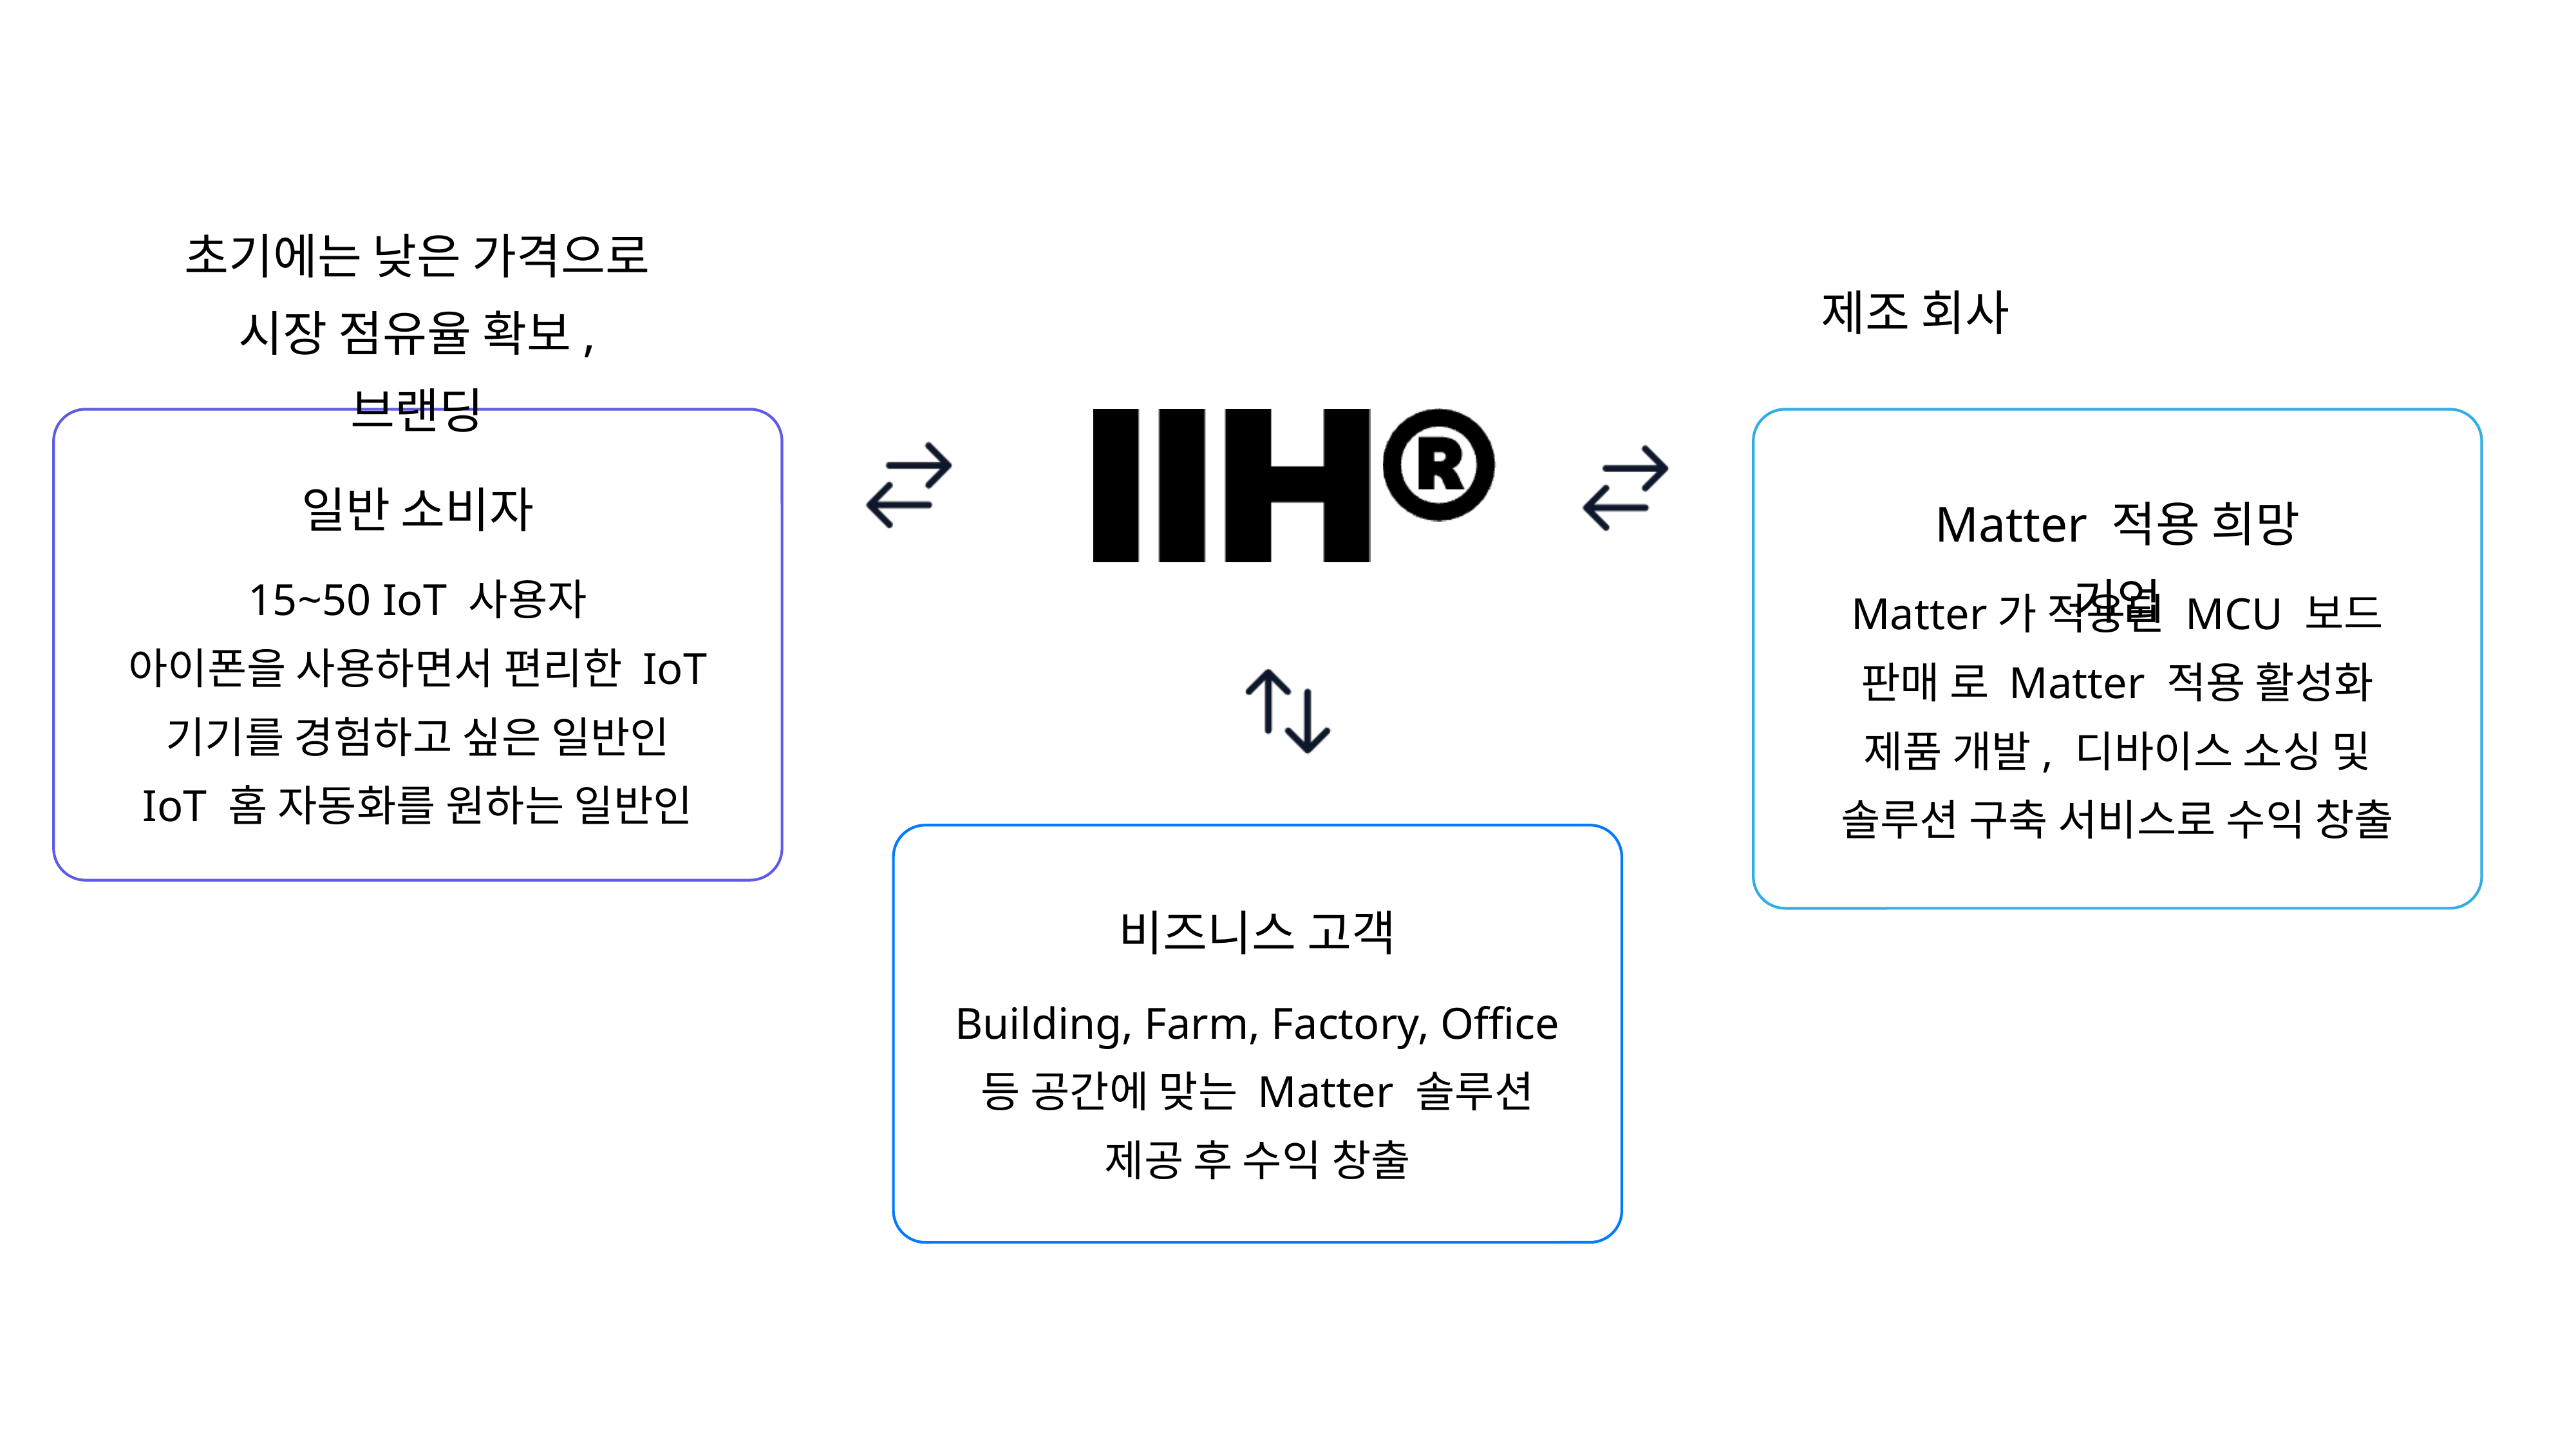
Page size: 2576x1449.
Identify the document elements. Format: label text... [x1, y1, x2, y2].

picture [1093, 409, 1371, 562]
text_box [1753, 409, 2482, 909]
text_box 15~50 IoT 사용자 아이폰을 사용하면서 편리한 IoT 기기를 경험하고 싶은 일반인 IoT 홈 자동화를 원하는 일반인 [115, 555, 721, 844]
picture [1236, 659, 1342, 764]
text_box Building, Farm, Factory, Office 등 공간에 맞는 Matter 솔루션 제공 후 수익 창출 [954, 978, 1561, 1198]
text_box 제조 회사 [1814, 263, 2018, 357]
text_box 일반 소비자 [294, 460, 542, 554]
picture [1574, 435, 1679, 542]
picture [1383, 408, 1496, 522]
text_box 초기에는 낮은 가격으로 시장 점유율 확보, 브랜딩 [164, 206, 671, 379]
text_box Matter 적용 희망 기업 [1890, 474, 2344, 569]
text_box [1371, 409, 1501, 562]
picture [857, 433, 963, 539]
text_box [53, 409, 782, 880]
text_box [893, 825, 1622, 1243]
text_box 비즈니스 고객 [1111, 883, 1404, 978]
text_box Matter가 적용된 MCU 보드 판매 로 Matter 적용 활성화 제품 개발, 디바이스 소싱 및 솔루션 구축 서비스로 수익 창출 [1814, 569, 2421, 858]
